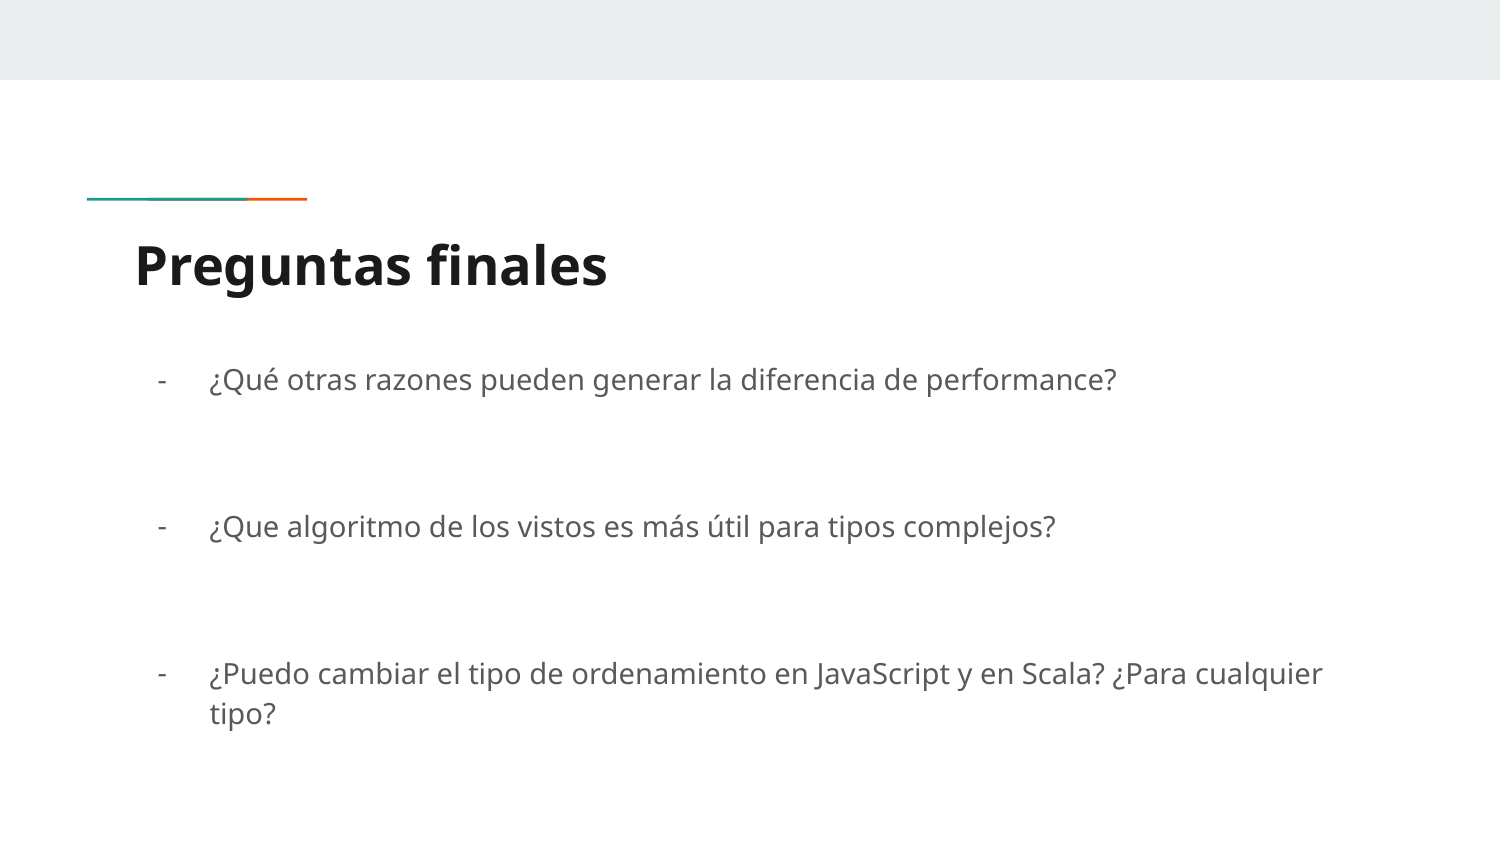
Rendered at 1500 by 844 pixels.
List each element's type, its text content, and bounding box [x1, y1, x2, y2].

list ¿Qué otras razones pueden generar la diferencia de performance? ¿Que algoritmo de los vistos es más útil para tipos complejos? ¿Puedo cambiar el tipo de ordenamiento en JavaScript y en Scala? ¿Para cualquier tipo? [119, 341, 1381, 712]
title Preguntas finales [119, 216, 1381, 305]
